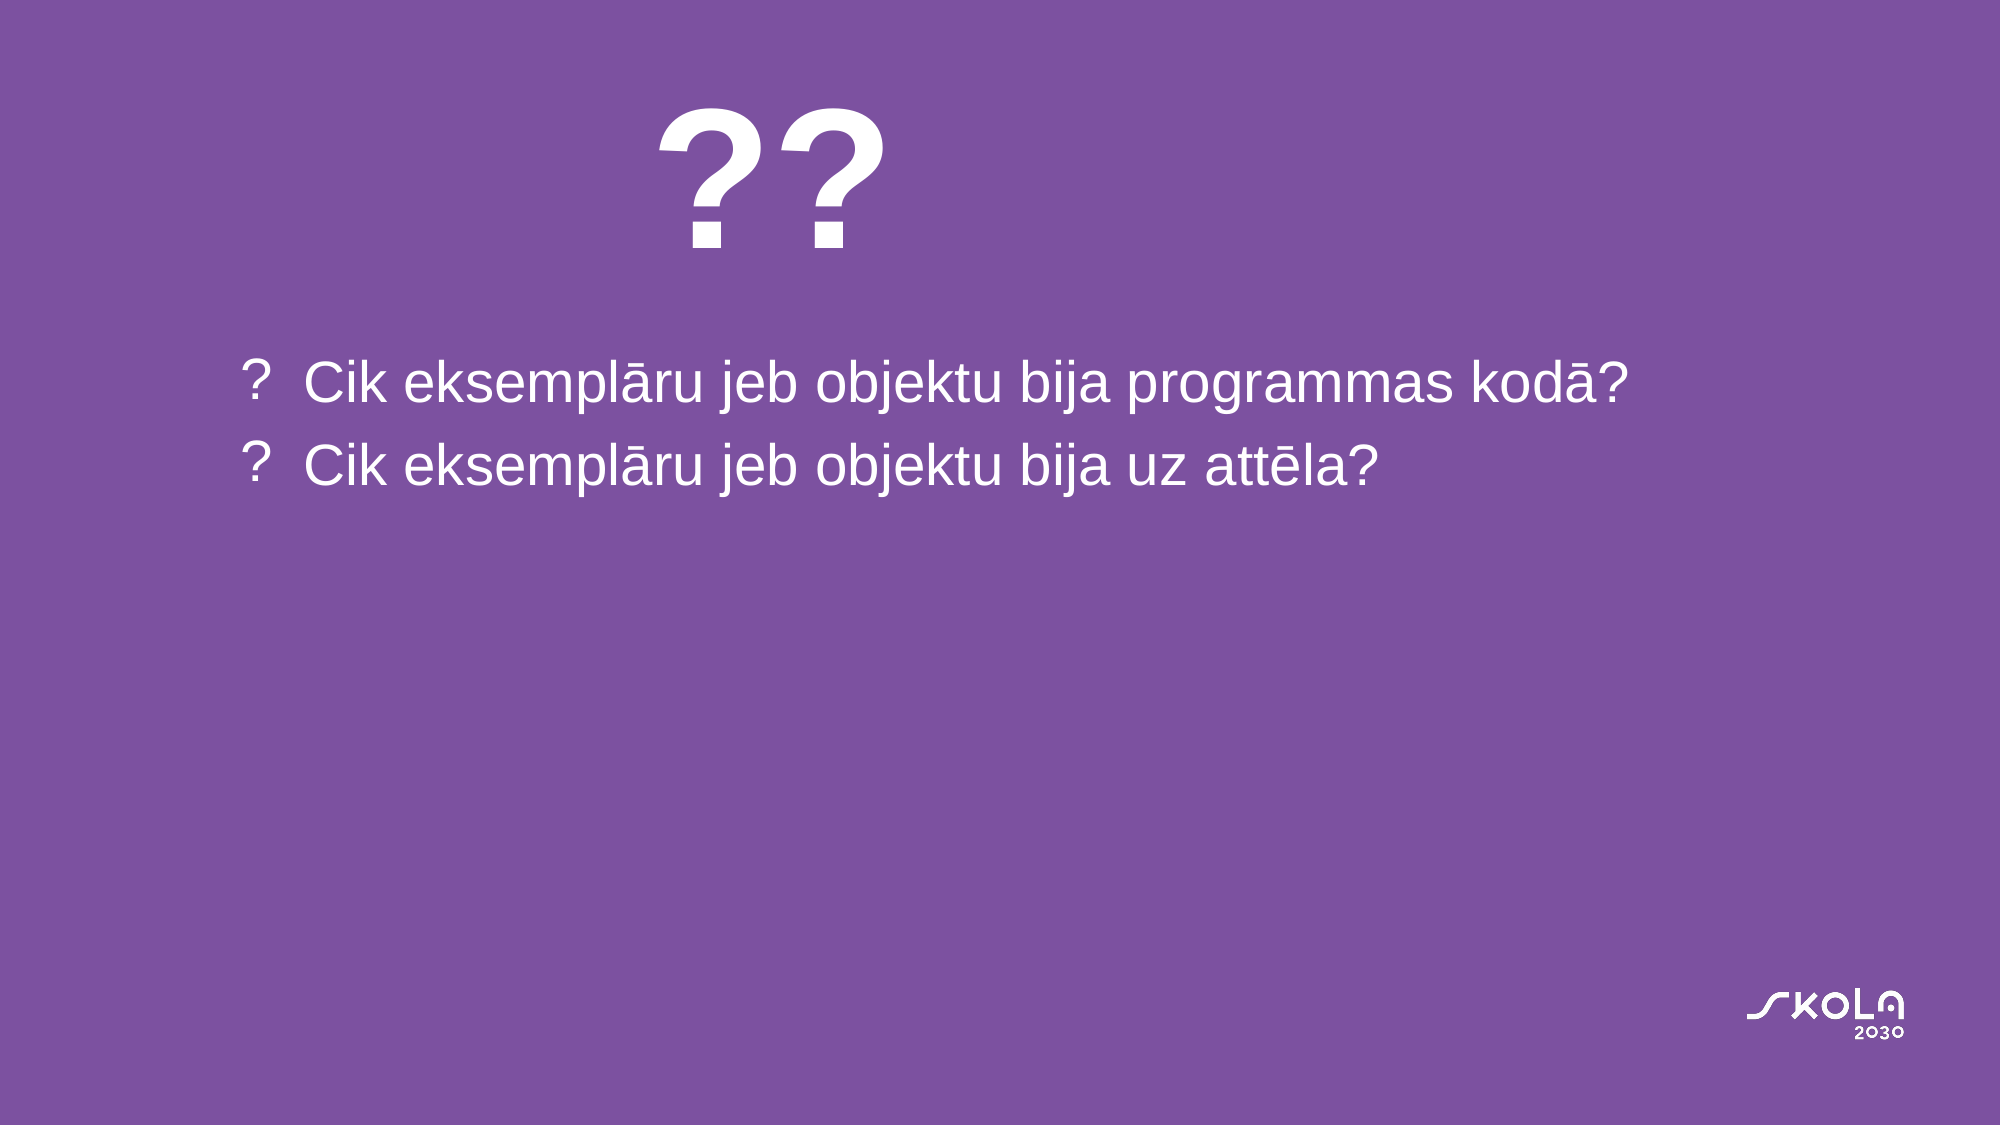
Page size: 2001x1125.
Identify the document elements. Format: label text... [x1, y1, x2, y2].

list Cik eksemplāru jeb objektu bija programmas kodā? Cik eksemplāru jeb objektu bija uz attēla? [213, 336, 1819, 945]
picture [1747, 988, 1904, 1040]
title ?? [71, 68, 1474, 280]
